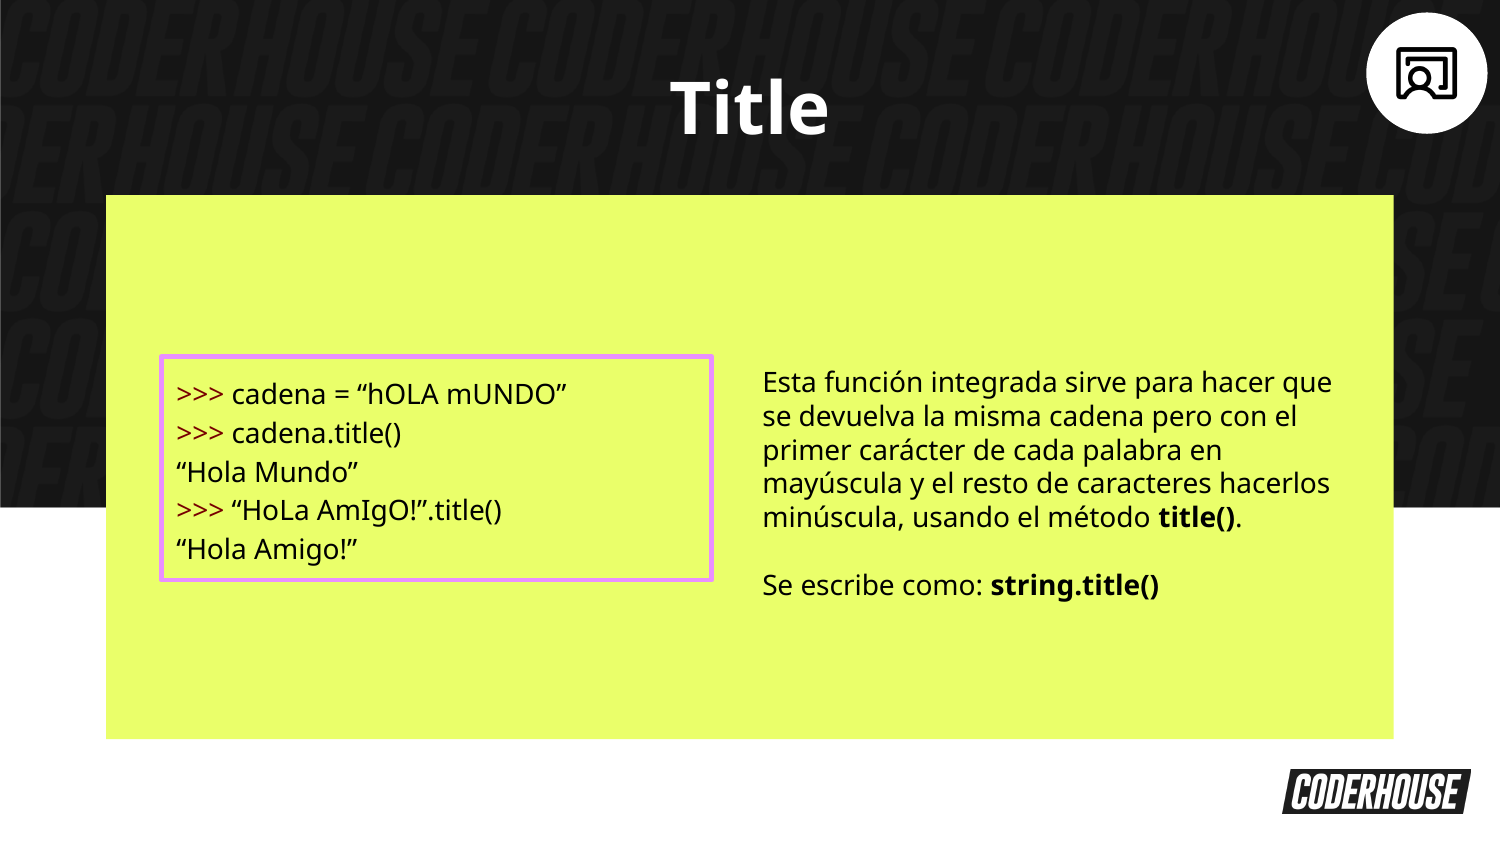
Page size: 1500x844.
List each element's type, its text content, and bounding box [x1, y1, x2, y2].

picture [0, 0, 1500, 844]
text_box Esta función integrada sirve para hacer que se devuelva la misma cadena pero con el primer carácter de cada palabra en mayúscula y el resto de caracteres hacerlos minúscula, usando el método title(). Se escribe como: string.title() [747, 349, 1367, 616]
text_box Title [239, 56, 1261, 166]
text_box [1366, 12, 1488, 134]
text_box [106, 195, 1394, 740]
text_box >>> cadena = “hOLA mUNDO” >>> cadena.title() “Hola Mundo” >>> “HoLa AmIgO!”.title() “Hola Amigo!” [161, 356, 712, 581]
